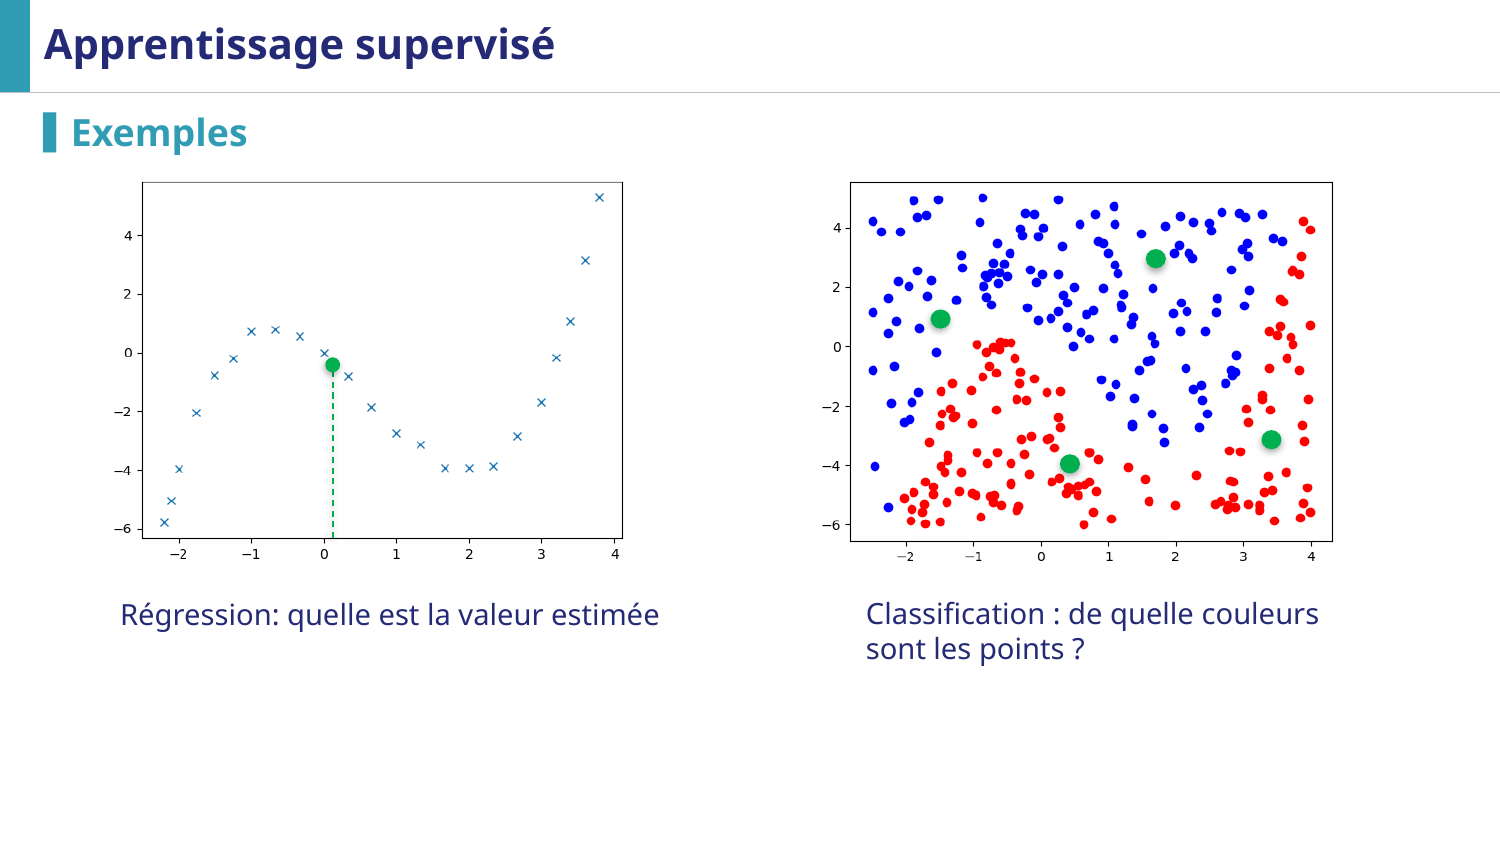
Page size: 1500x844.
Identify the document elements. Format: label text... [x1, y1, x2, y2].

list Exemples [43, 109, 1467, 741]
picture [771, 125, 1394, 592]
text_box Régression: quelle est la valeur estimée [105, 598, 676, 639]
text_box Classification : de quelle couleurs sont les points ? [850, 600, 1335, 673]
picture [64, 125, 683, 590]
title Apprentissage supervisé [43, 0, 1467, 93]
